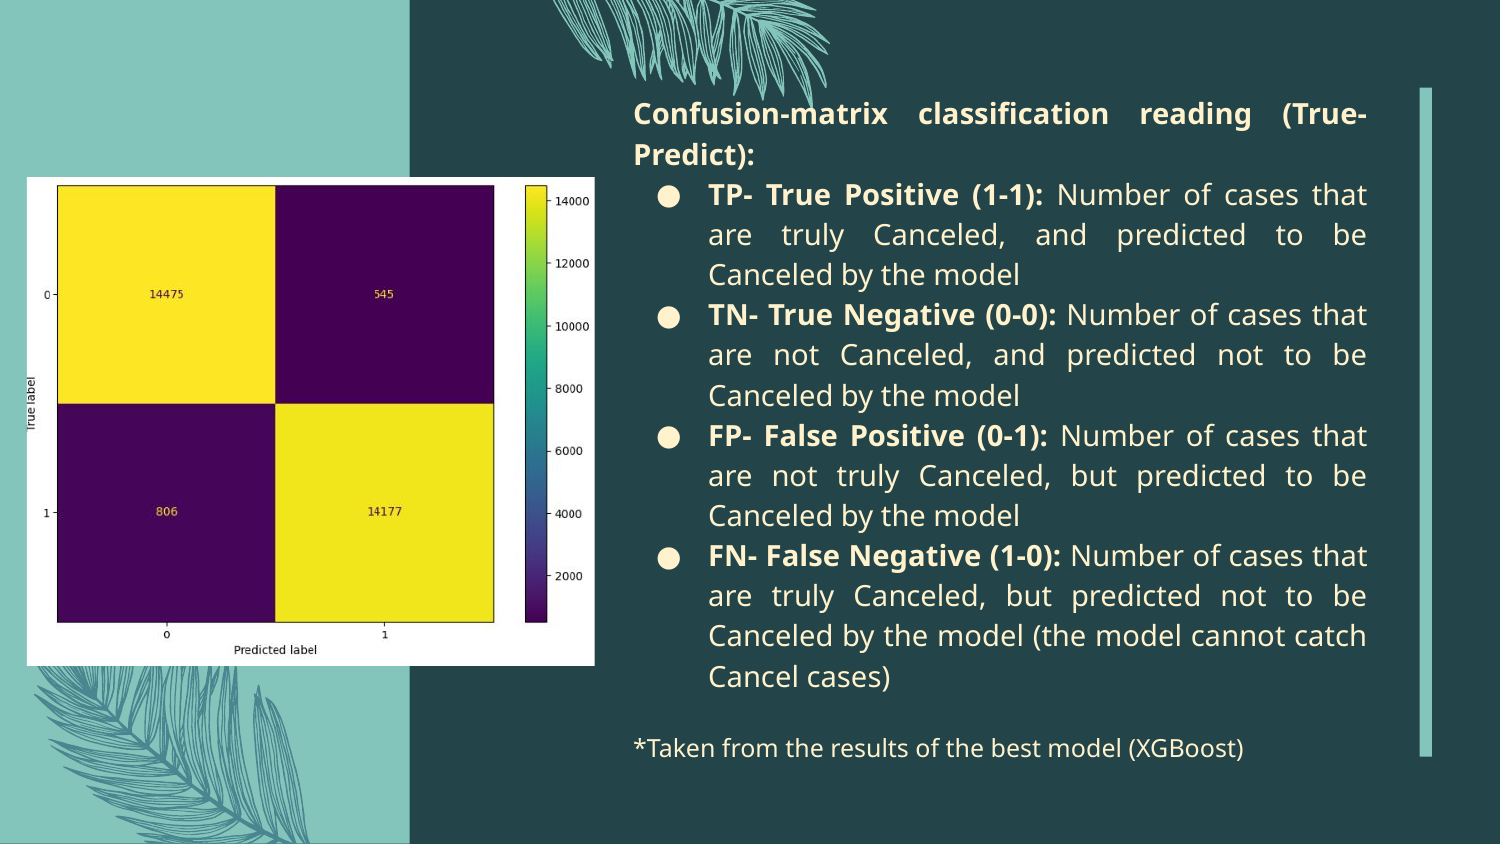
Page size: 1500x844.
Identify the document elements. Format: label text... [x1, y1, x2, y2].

subtitle Confusion-matrix classification reading (True-Predict): TP- True Positive (1-1): Number of cases that are truly Canceled, and predicted to be Canceled by the model TN- True Negative (0-0): Number of cases that are not Canceled, and predicted not to be Canceled by the model FP- False Positive (0-1): Number of cases that are not truly Canceled, but predicted to be Canceled by the model FN- False Negative (1-0): Number of cases that are truly Canceled, but predicted not to be Canceled by the model (the model cannot catch Cancel cases) *Taken from the results of the best model (XGBoost) [618, 131, 1383, 757]
picture [26, 177, 596, 667]
